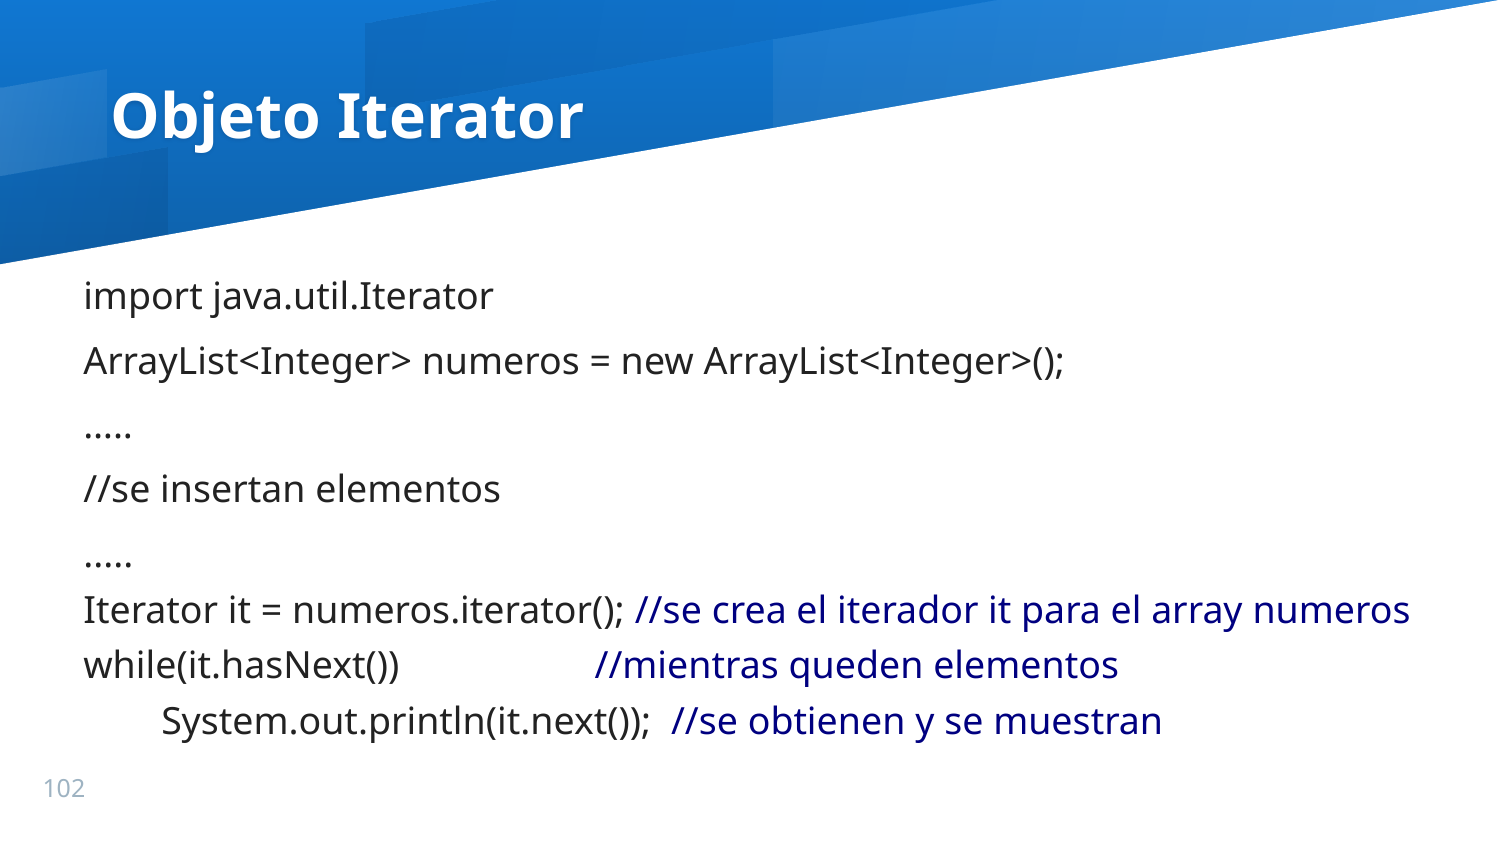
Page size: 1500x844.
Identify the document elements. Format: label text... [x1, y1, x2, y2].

list import java.util.Iterator ArrayList<Integer> numeros = new ArrayList<Integer>(); ….. //se insertan elementos ..... Iterator it = numeros.iterator(); //se crea el iterador it para el array numeros while(it.hasNext()) //mientras queden elementos System.out.println(it.next()); //se obtienen y se muestran [83, 265, 1475, 744]
title Objeto Iterator [110, 32, 1168, 195]
slide_number 102 [42, 766, 122, 807]
